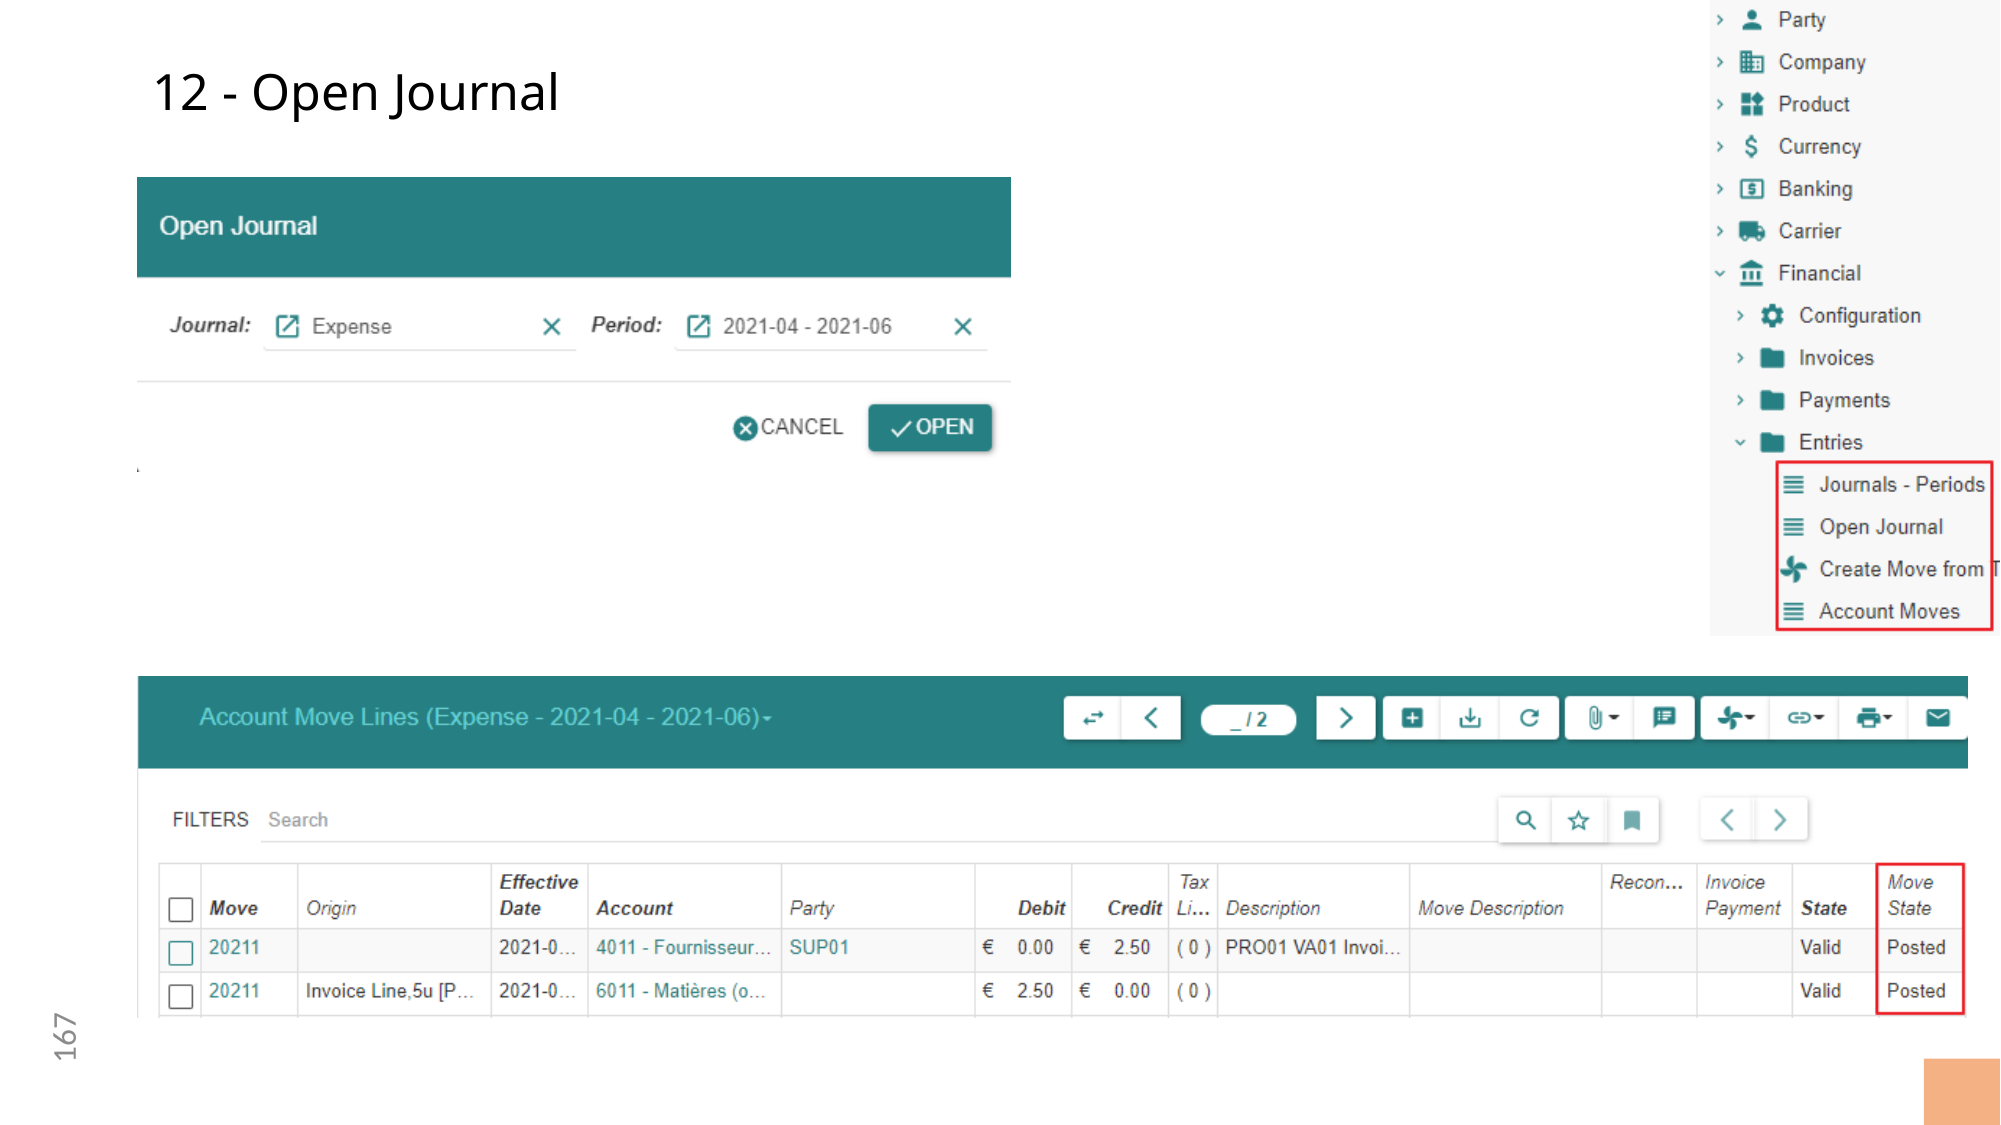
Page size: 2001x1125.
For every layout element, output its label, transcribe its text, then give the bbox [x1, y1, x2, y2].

text_box [1923, 1058, 2000, 1125]
picture [1710, 0, 2000, 636]
slide_number 167 [32, 969, 93, 1108]
title 12 - Open Journal [137, 59, 1710, 136]
picture [137, 177, 1011, 472]
picture [137, 676, 1968, 1018]
